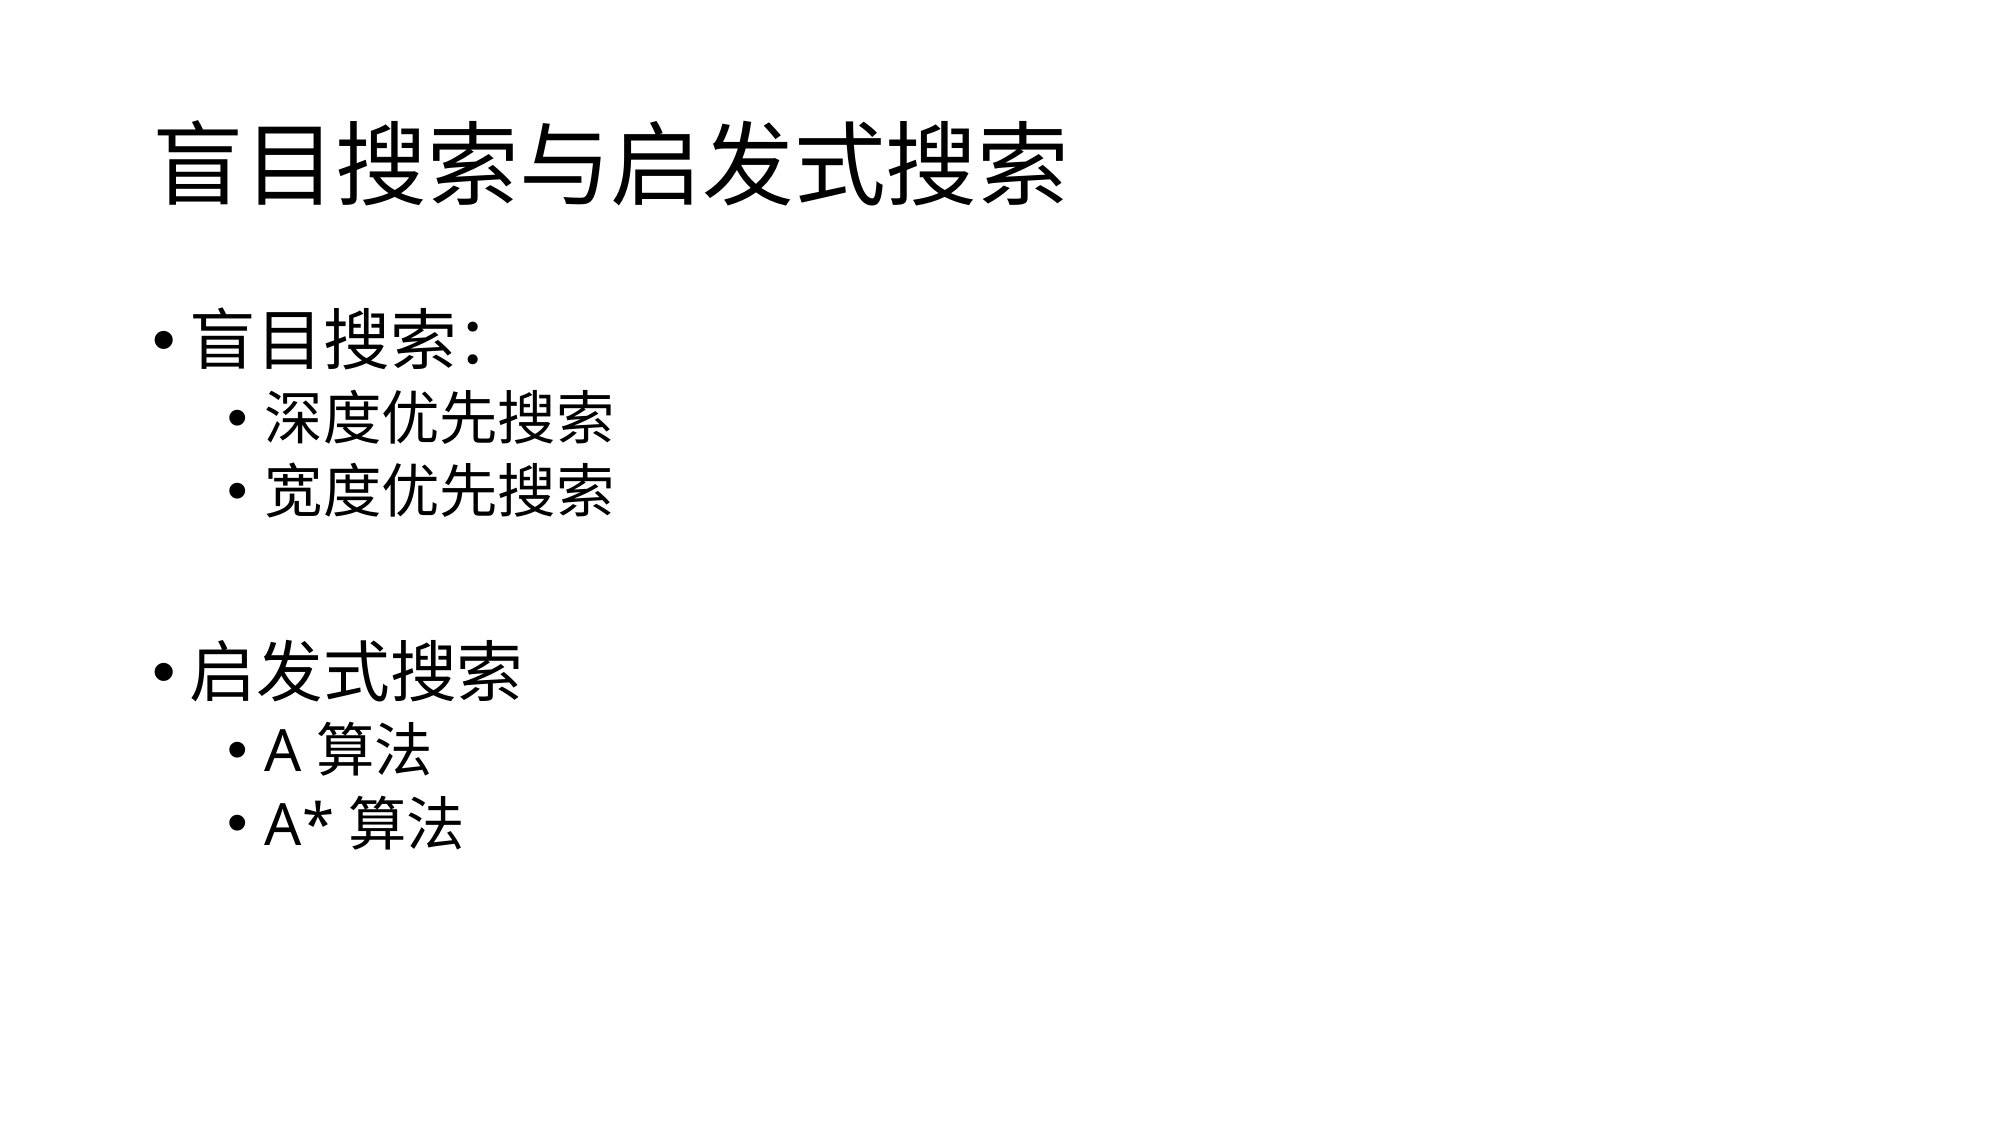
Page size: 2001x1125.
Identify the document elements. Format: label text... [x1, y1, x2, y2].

list 盲目搜索： 深度优先搜索 宽度优先搜索 启发式搜索 A算法 A*算法 [137, 299, 1863, 1014]
title 盲目搜索与启发式搜索 [137, 59, 1863, 278]
